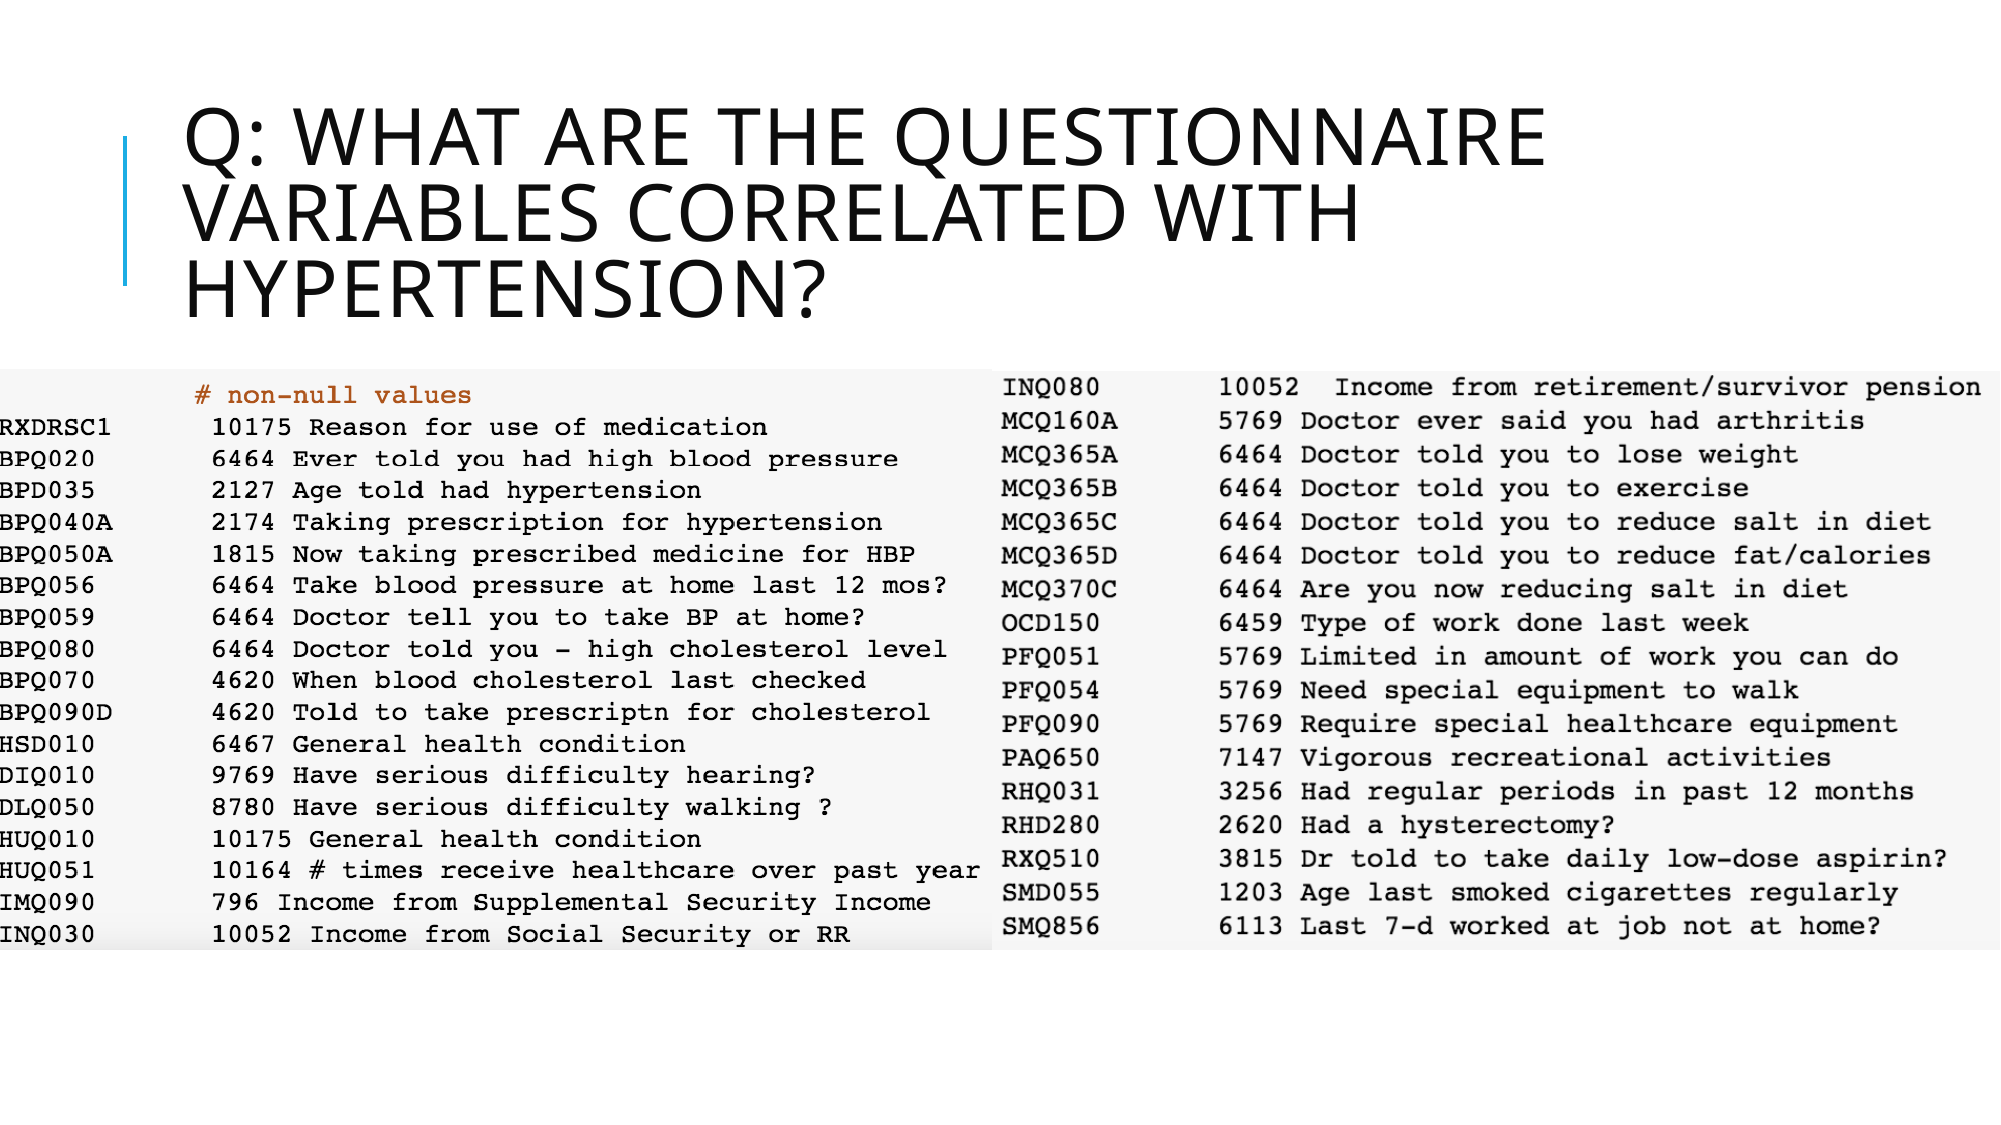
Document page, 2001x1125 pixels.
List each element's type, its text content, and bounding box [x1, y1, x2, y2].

picture [0, 368, 993, 950]
title Q: What are the questionnaire variables correlated with hypertension? [168, 96, 1763, 342]
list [997, 371, 2000, 950]
